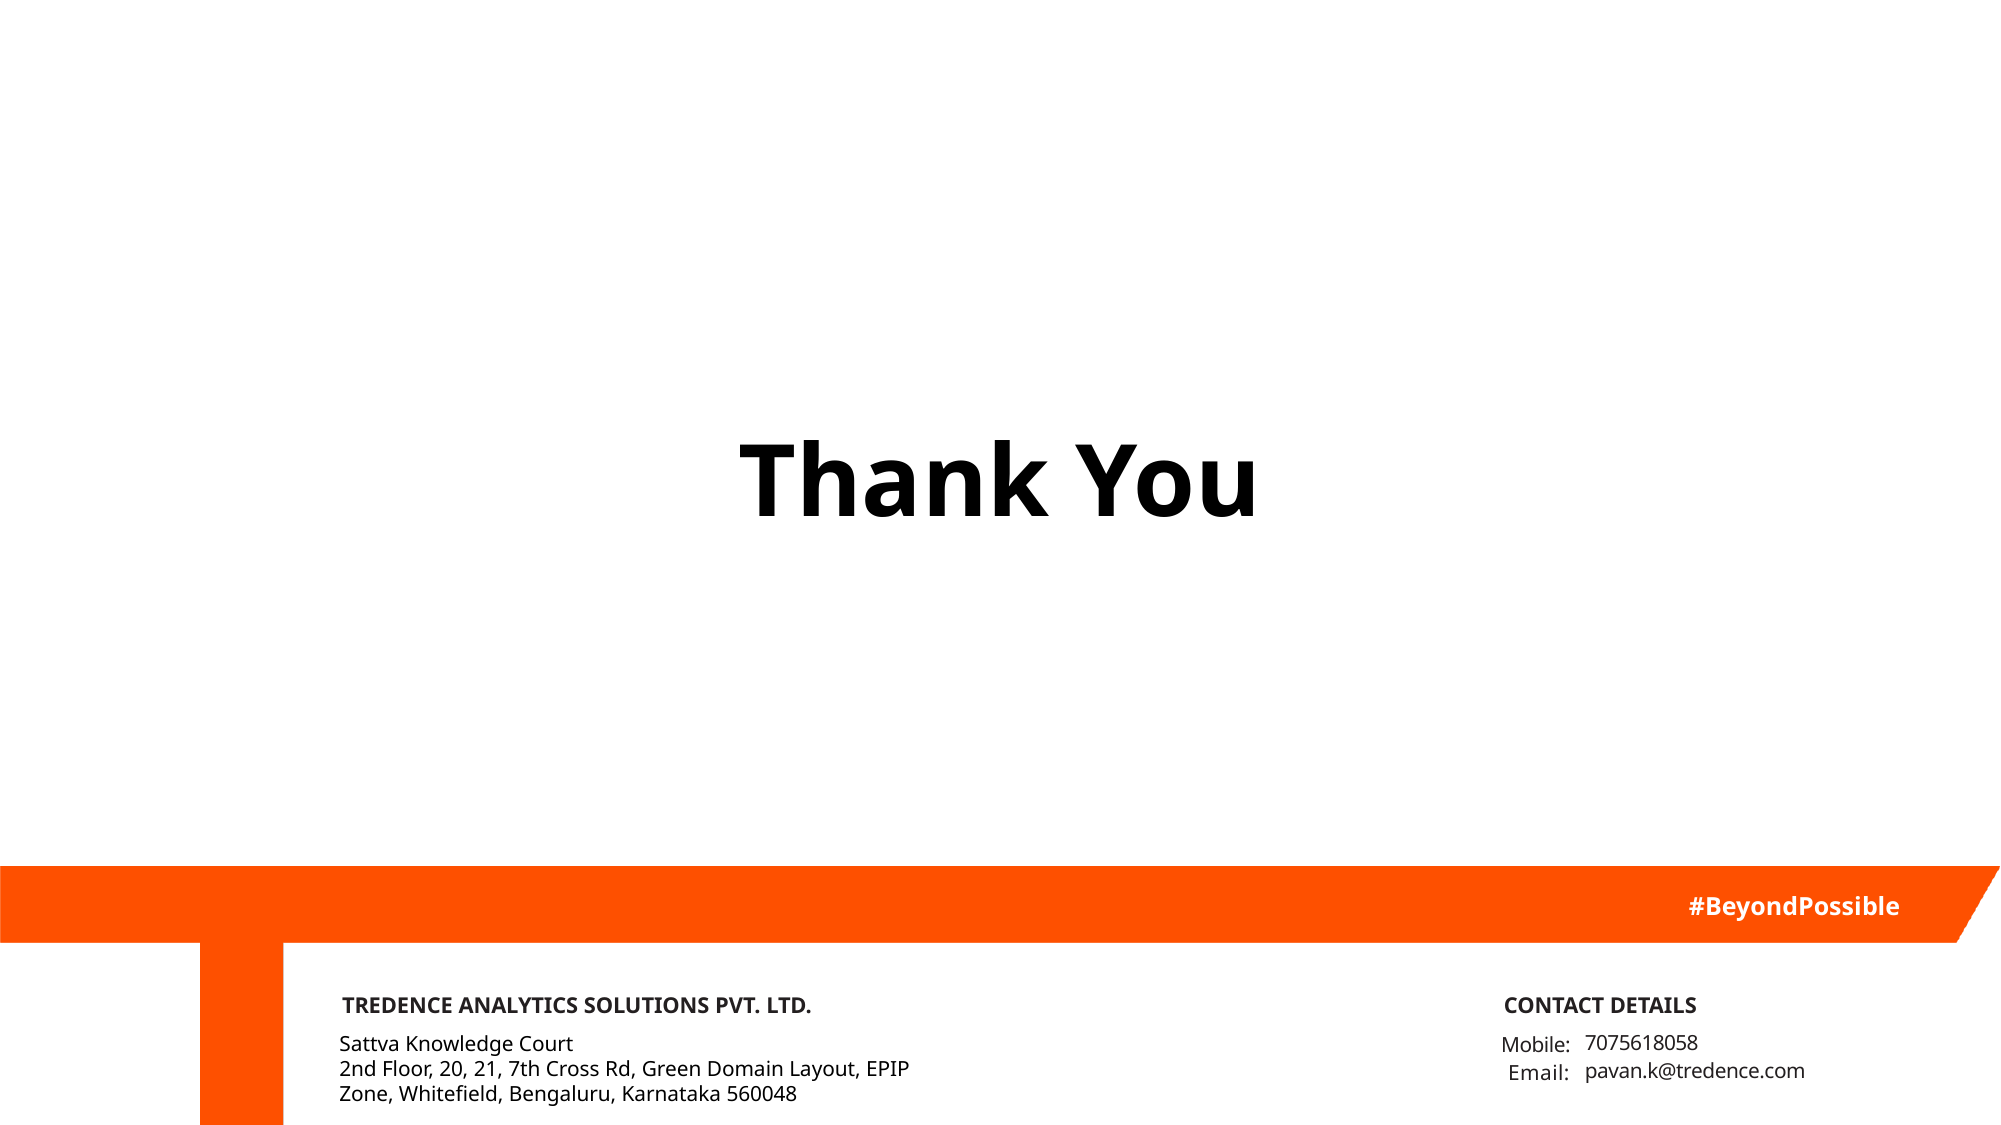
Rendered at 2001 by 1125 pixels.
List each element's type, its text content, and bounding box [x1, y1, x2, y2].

list 7075618058 [1584, 1029, 1878, 1056]
picture [0, 866, 2000, 1125]
list pavan.k@tredence.com [1584, 1056, 1878, 1084]
